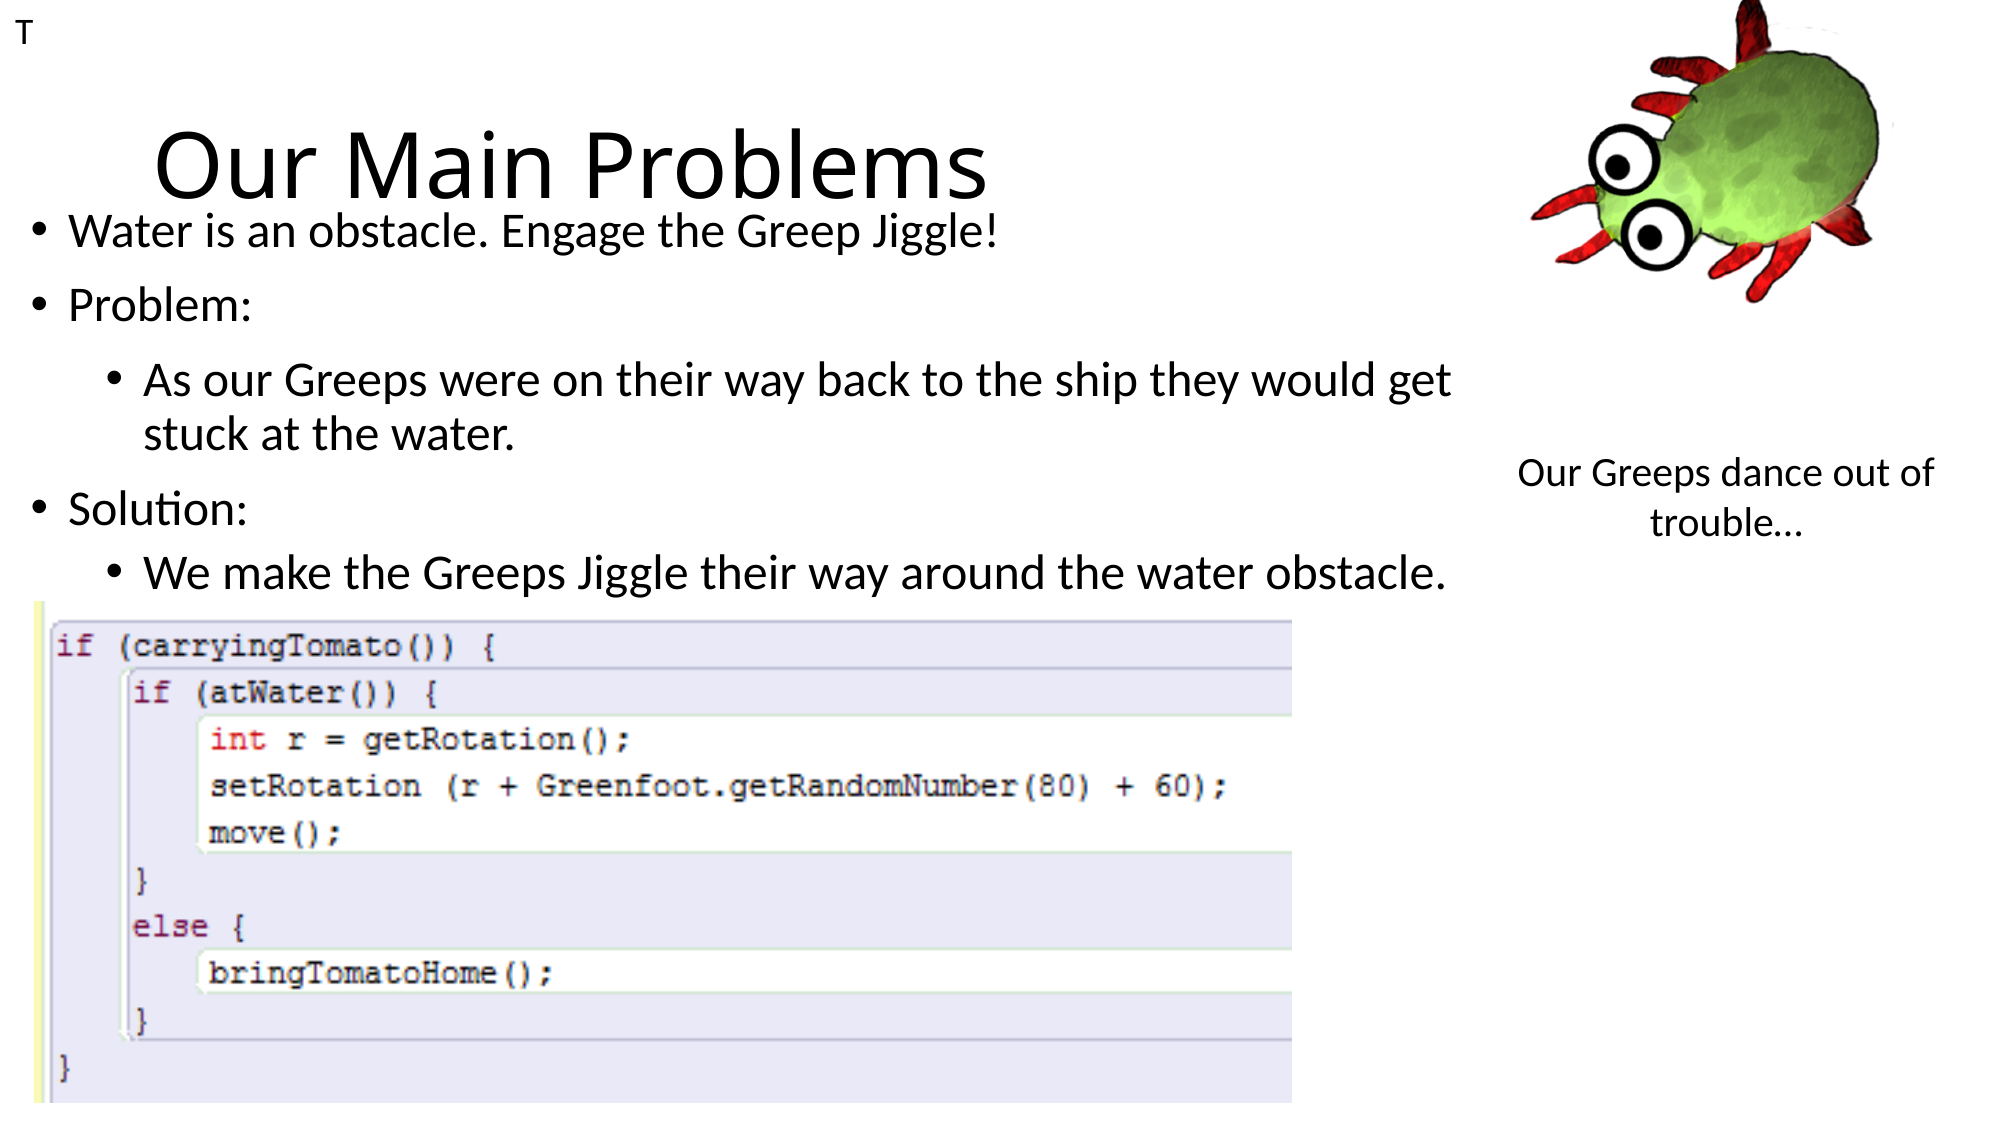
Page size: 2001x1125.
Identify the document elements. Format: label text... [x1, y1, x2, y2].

list Water is an obstacle. Engage the Greep Jiggle! Problem: As our Greeps were on their way back to the ship they would get stuck at the water. Solution: We make the Greeps Jiggle their way around the water obstacle. [15, 196, 1473, 911]
picture [33, 601, 1292, 1103]
picture [1473, 0, 1938, 384]
text_box T [0, 0, 49, 60]
text_box Our Greeps dance out of trouble… [1442, 437, 2000, 552]
title Our Main Problems [137, 59, 1518, 278]
